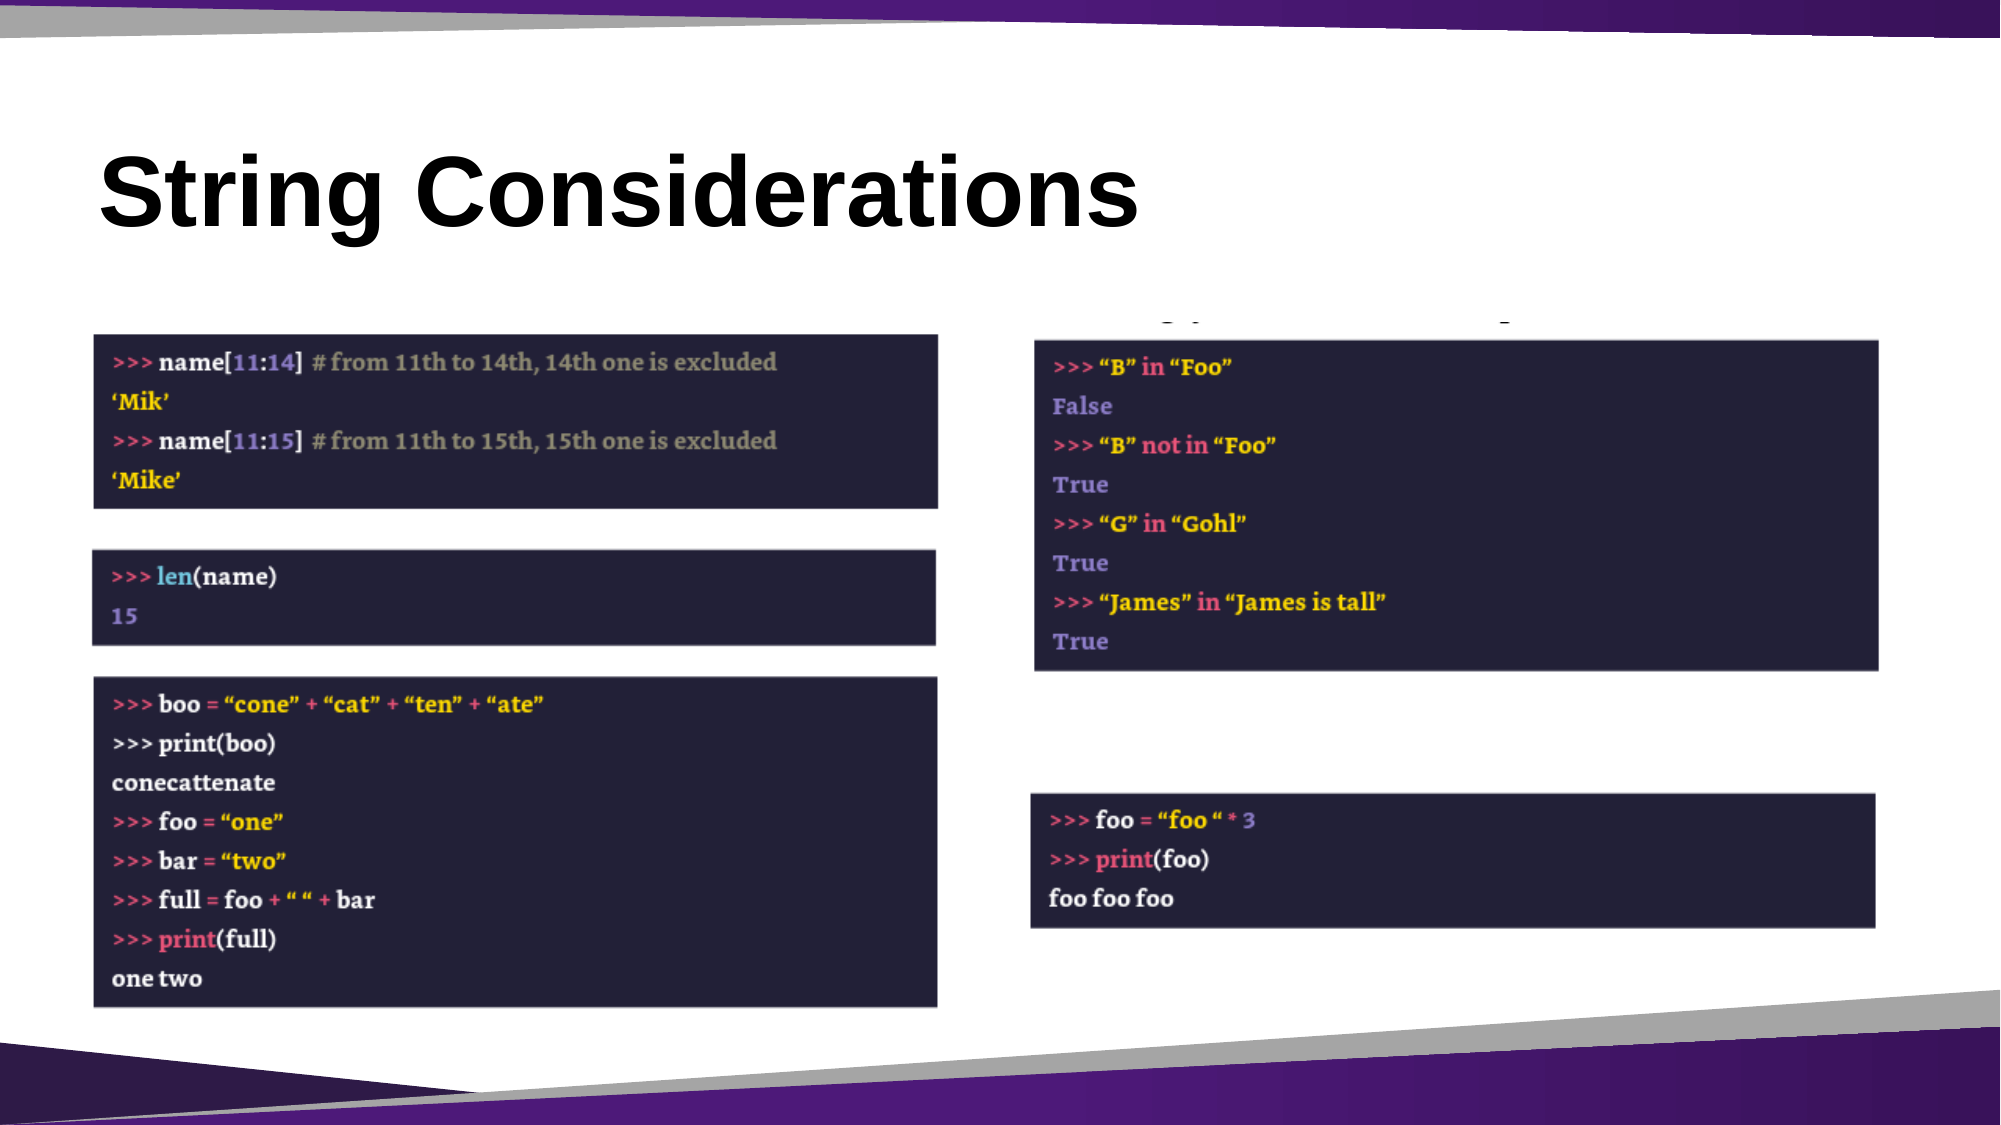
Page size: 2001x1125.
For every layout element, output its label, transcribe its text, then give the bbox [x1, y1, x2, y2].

title String Considerations [83, 131, 1343, 257]
picture [1032, 322, 1890, 678]
picture [82, 322, 954, 517]
picture [1023, 779, 1890, 943]
picture [82, 540, 956, 1023]
